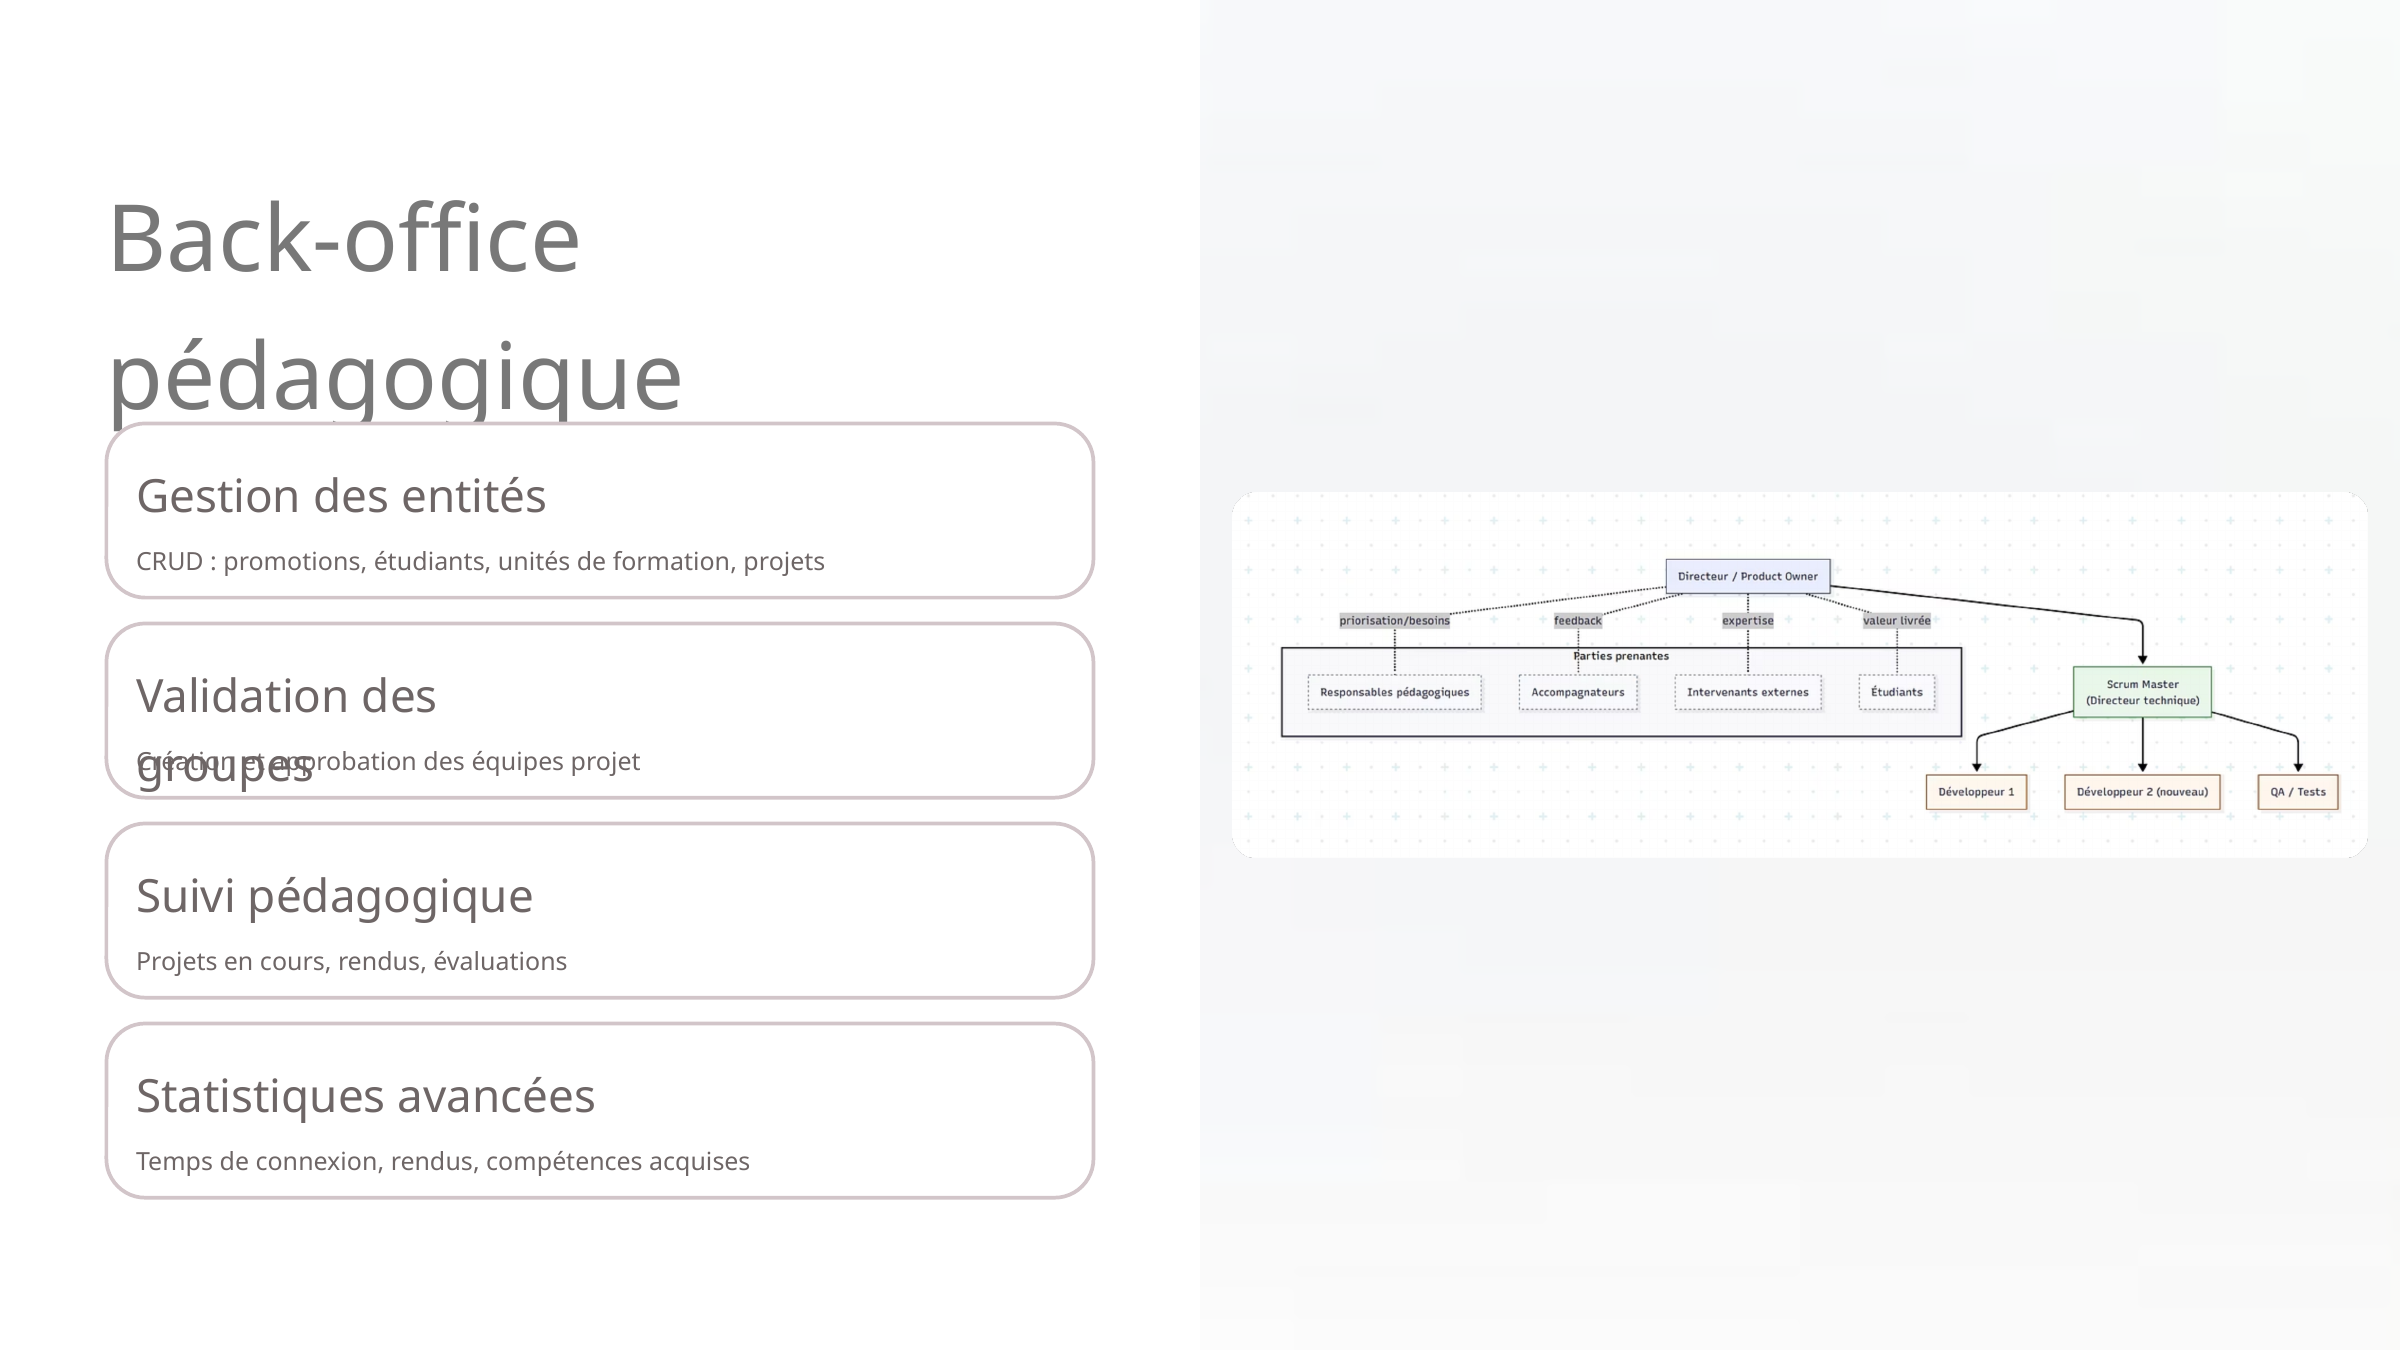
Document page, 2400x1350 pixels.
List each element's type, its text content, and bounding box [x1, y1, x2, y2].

text_box Suivi pédagogique [136, 853, 601, 912]
text_box CRUD : promotions, étudiants, unités de formation, projets [136, 526, 1064, 568]
picture [1199, 0, 2400, 1350]
text_box Statistiques avancées [136, 1053, 601, 1112]
text_box Validation des groupes [136, 653, 601, 712]
text_box [106, 623, 1094, 798]
text_box Back-office pédagogique [106, 152, 1094, 385]
text_box [106, 423, 1094, 598]
text_box Création et approbation des équipes projet [136, 726, 1064, 768]
text_box [106, 1023, 1094, 1198]
text_box [106, 823, 1094, 998]
text_box Projets en cours, rendus, évaluations [136, 926, 1064, 968]
text_box Gestion des entités [136, 453, 601, 512]
text_box Temps de connexion, rendus, compétences acquises [136, 1126, 1064, 1168]
